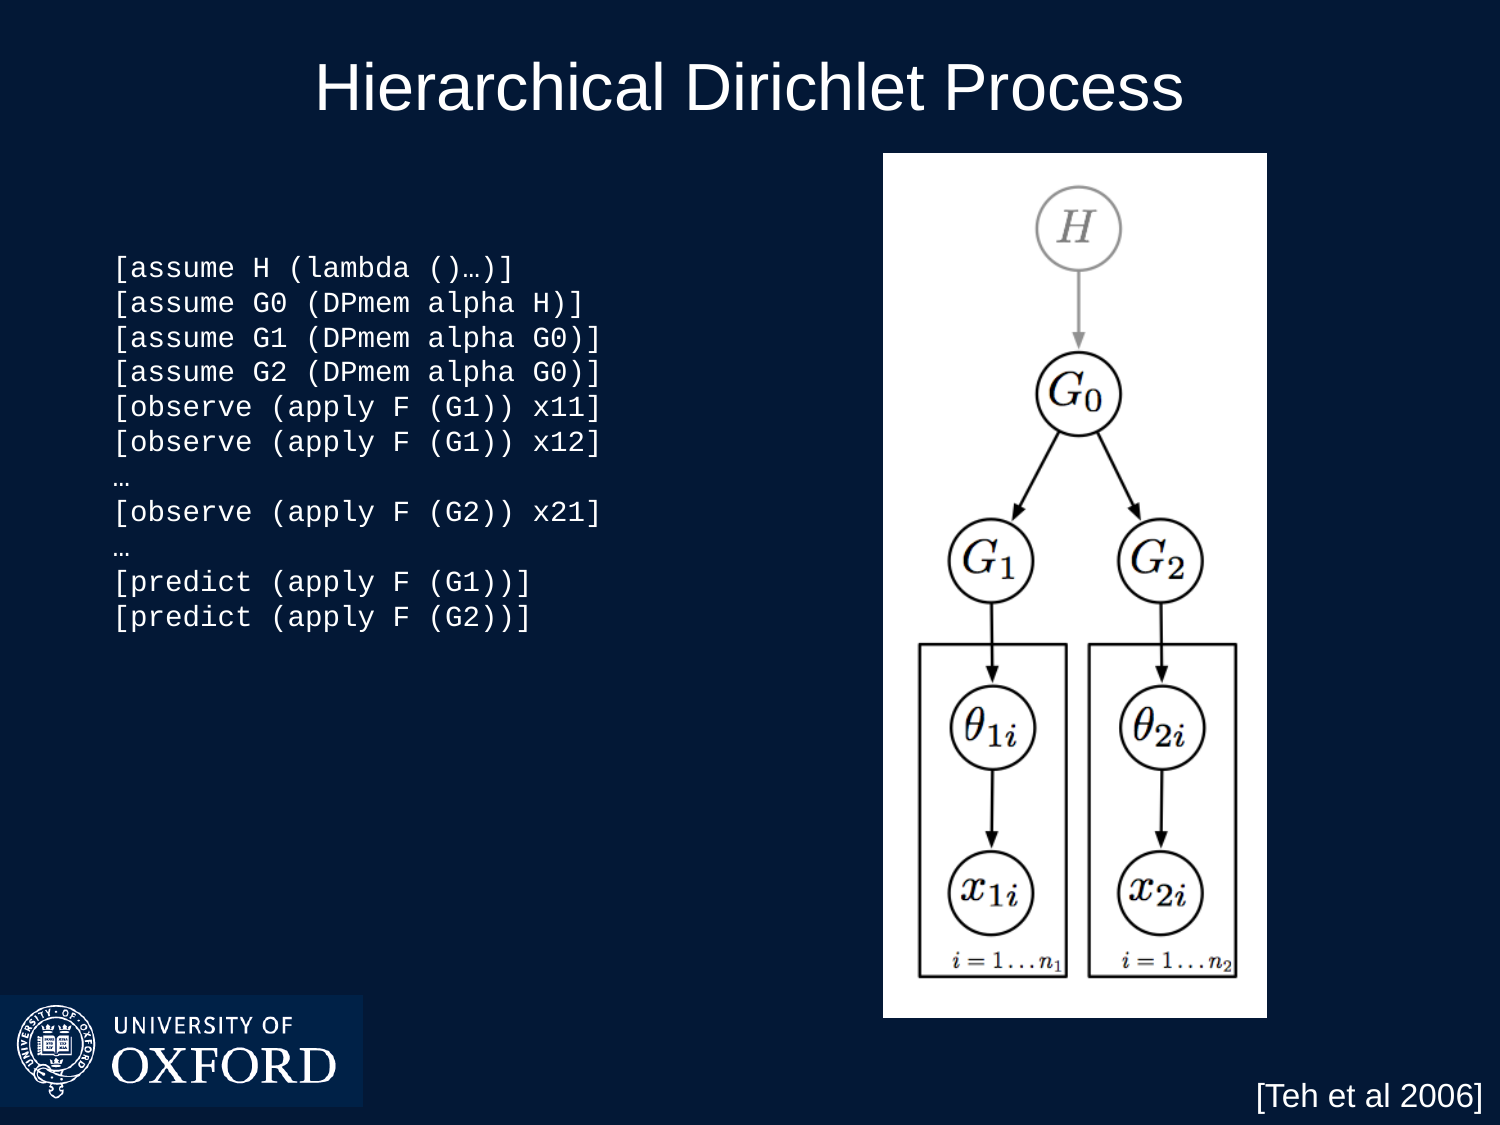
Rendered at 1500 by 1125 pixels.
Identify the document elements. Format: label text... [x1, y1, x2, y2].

list [assume H (lambda ()…)] [assume G0 (DPmem alpha H)] [assume G1 (DPmem alpha G0)] [assume G2 (DPmem alpha G0)] [observe (apply F (G1)) x11] [observe (apply F (G1)) x12] … [observe (apply F (G2)) x21] … [predict (apply F (G1))] [predict (apply F (G2))] [112, 247, 669, 923]
picture [0, 995, 363, 1107]
text_box [Teh et al 2006] [1240, 1067, 1499, 1122]
title Hierarchical Dirichlet Process [112, 47, 1388, 201]
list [674, 153, 1476, 1033]
